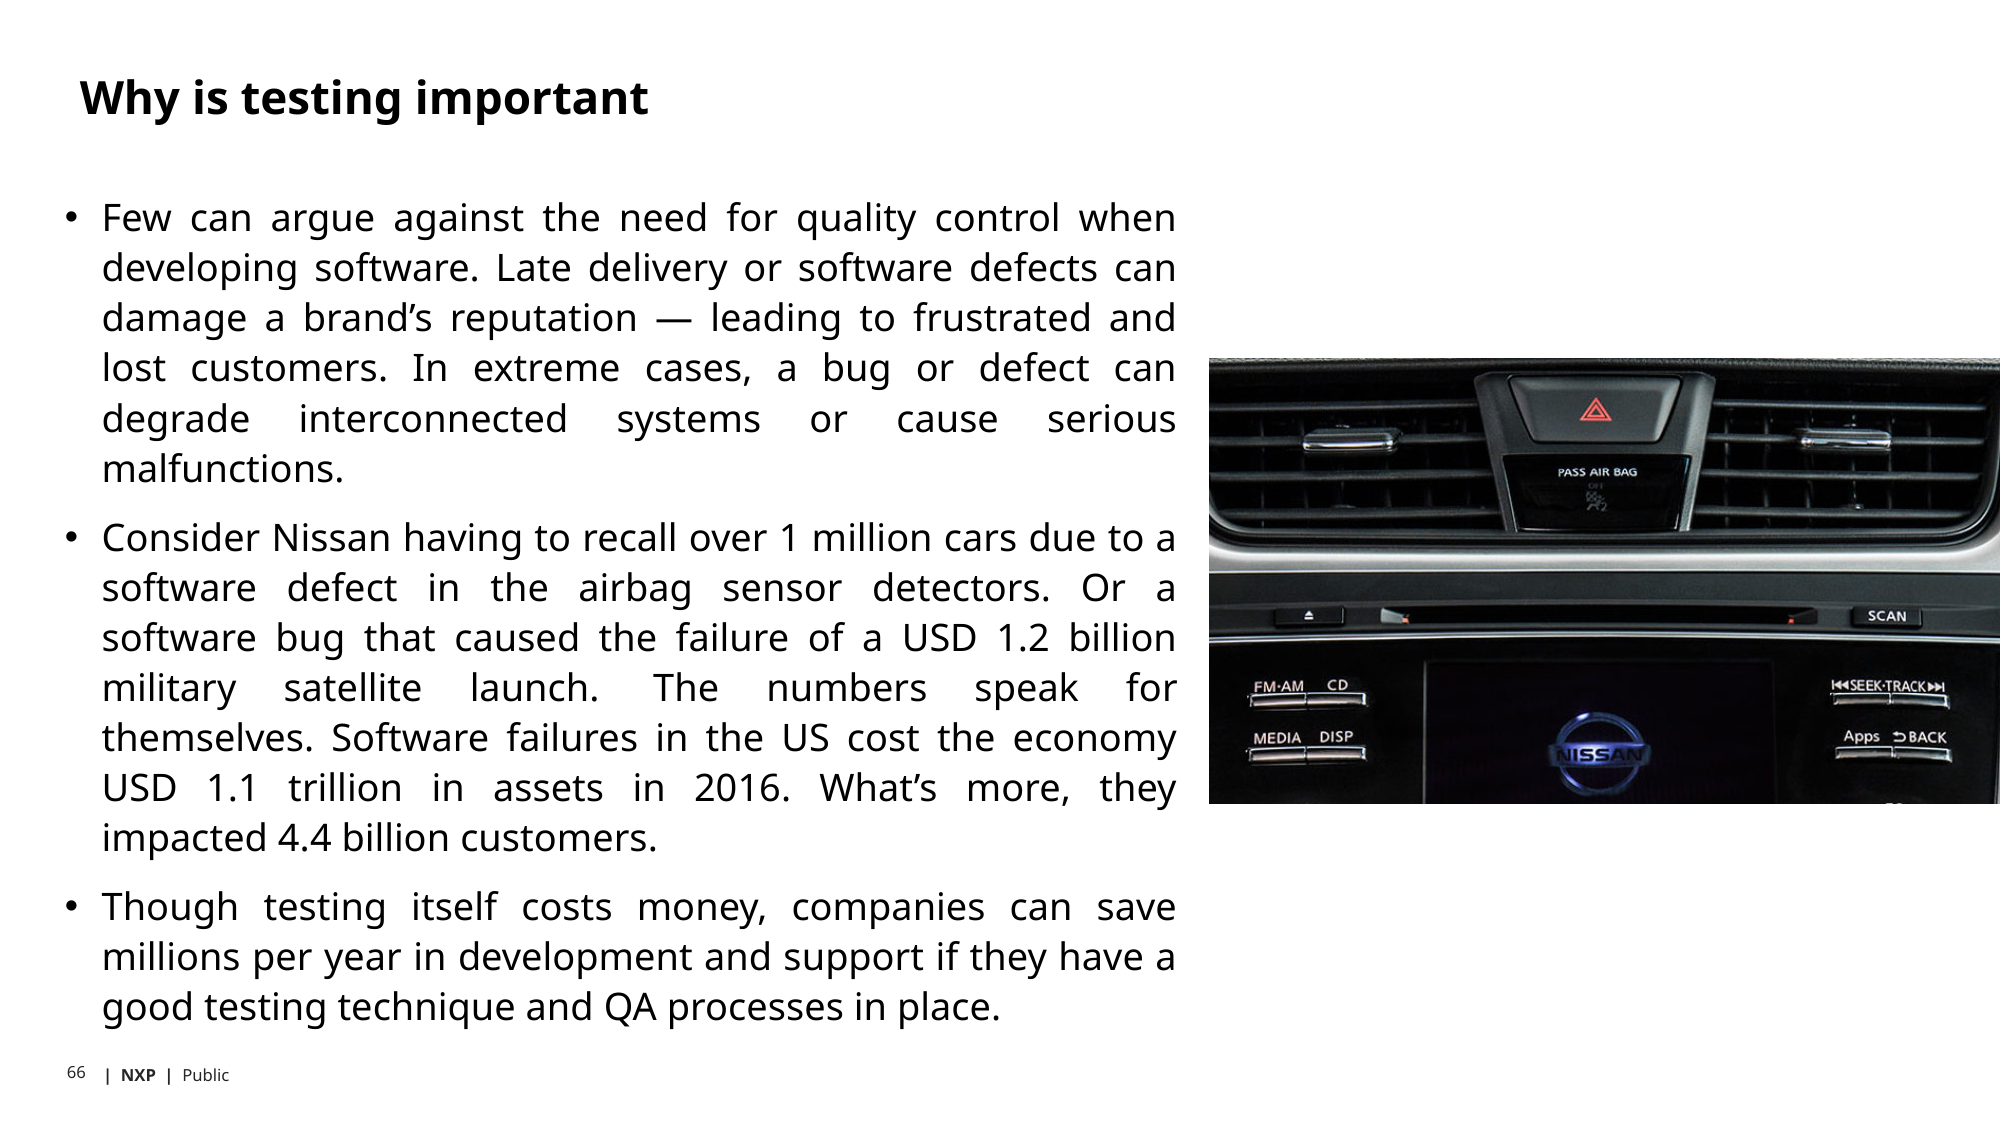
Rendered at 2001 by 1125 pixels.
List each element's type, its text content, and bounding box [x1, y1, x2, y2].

title Why is testing important [64, 67, 1940, 176]
list Few can argue against the need for quality control when developing software. Late delivery or software defects can damage a brand’s reputation — leading to frustrated and lost customers. In extreme cases, a bug or defect can degrade interconnected systems or cause serious malfunctions. Consider Nissan having to recall over 1 million cars due to a software defect in the airbag sensor detectors. Or a software bug that caused the failure of a USD 1.2 billion military satellite launch. The numbers speak for themselves. Software failures in the US cost the economy USD 1.1 trillion in assets in 2016. What’s more, they impacted 4.4 billion customers. Though testing itself costs money, companies can save millions per year in development and support if they have a good testing technique and QA processes in place. [64, 189, 1179, 1030]
picture [1209, 358, 2000, 804]
